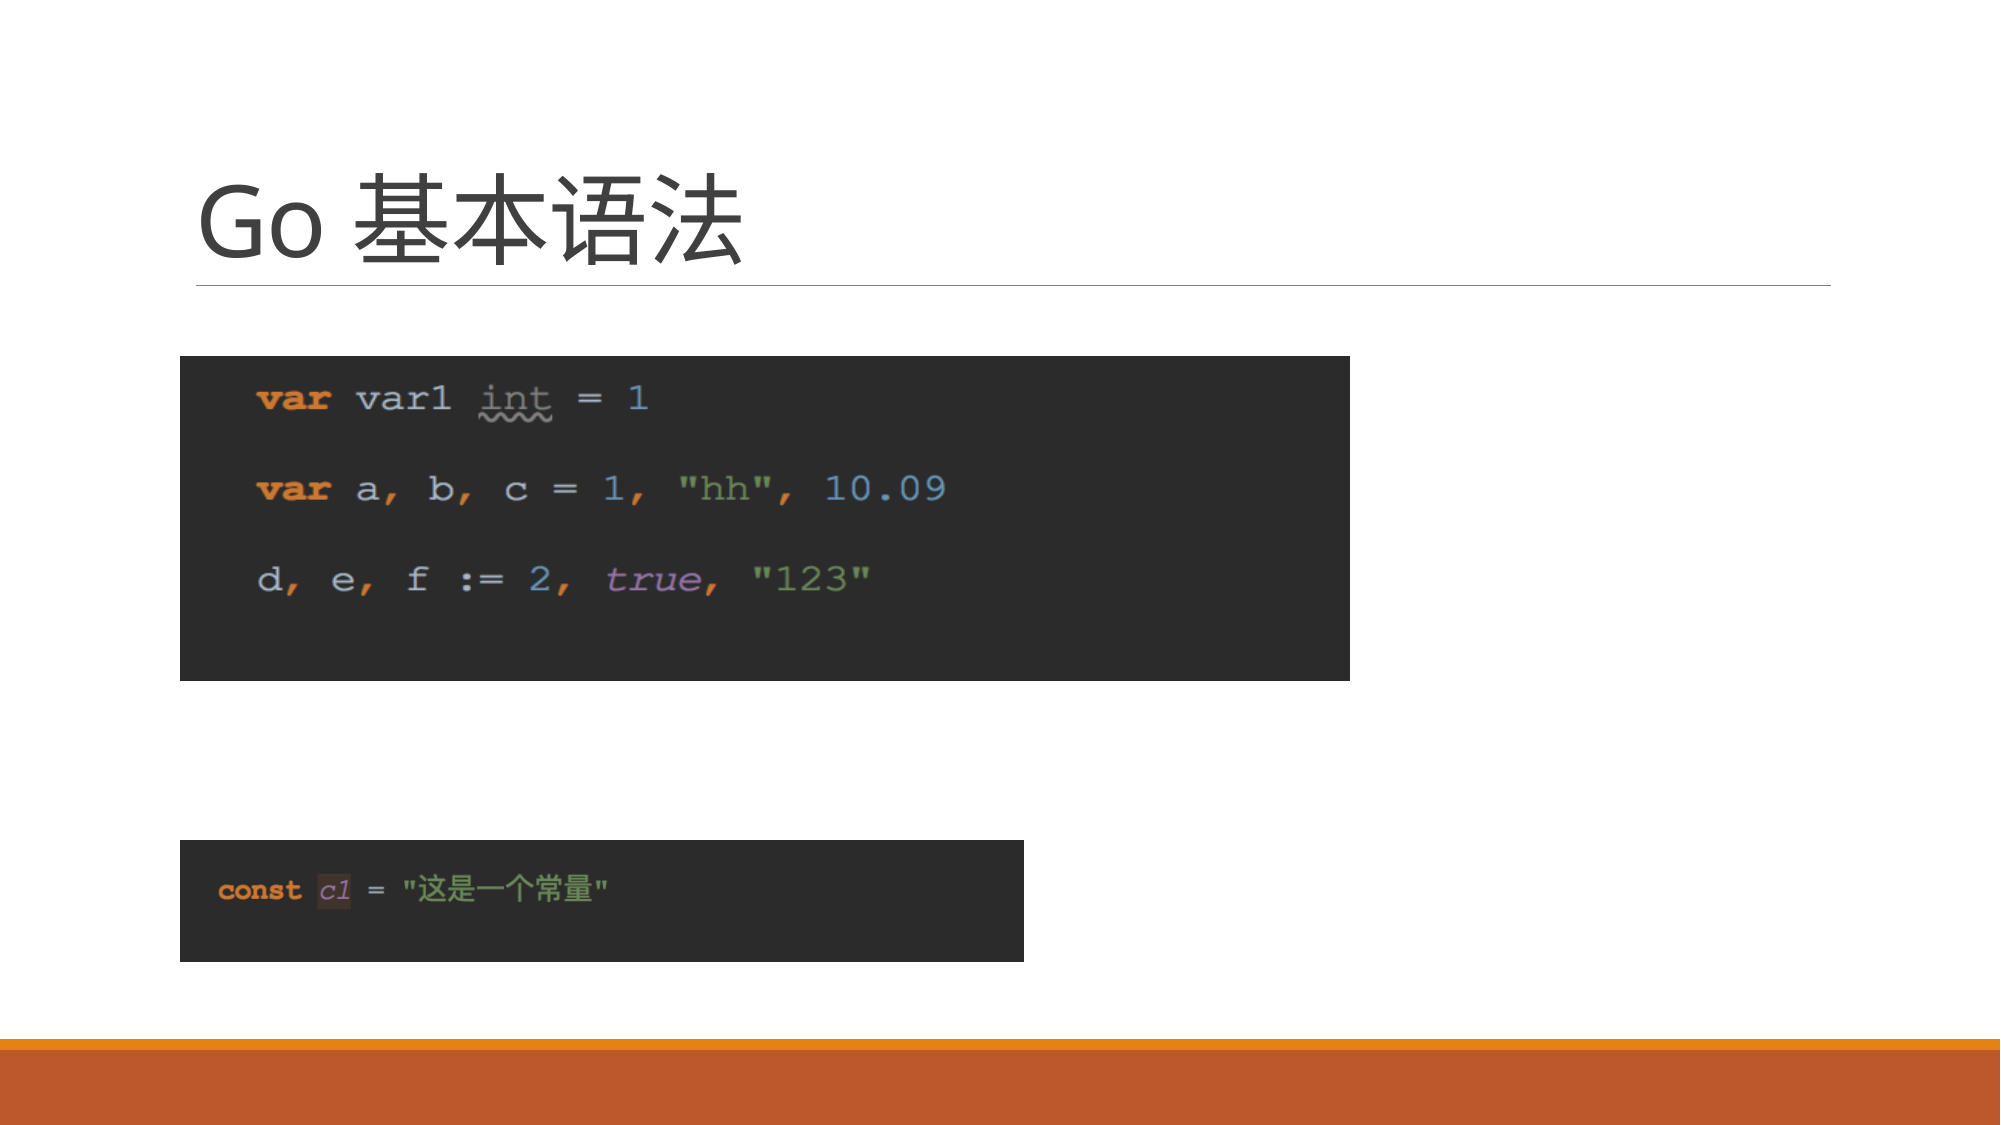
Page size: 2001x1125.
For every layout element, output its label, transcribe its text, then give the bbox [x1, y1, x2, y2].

picture [179, 356, 1351, 682]
title Go基本语法 [180, 47, 1830, 285]
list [179, 840, 1025, 962]
